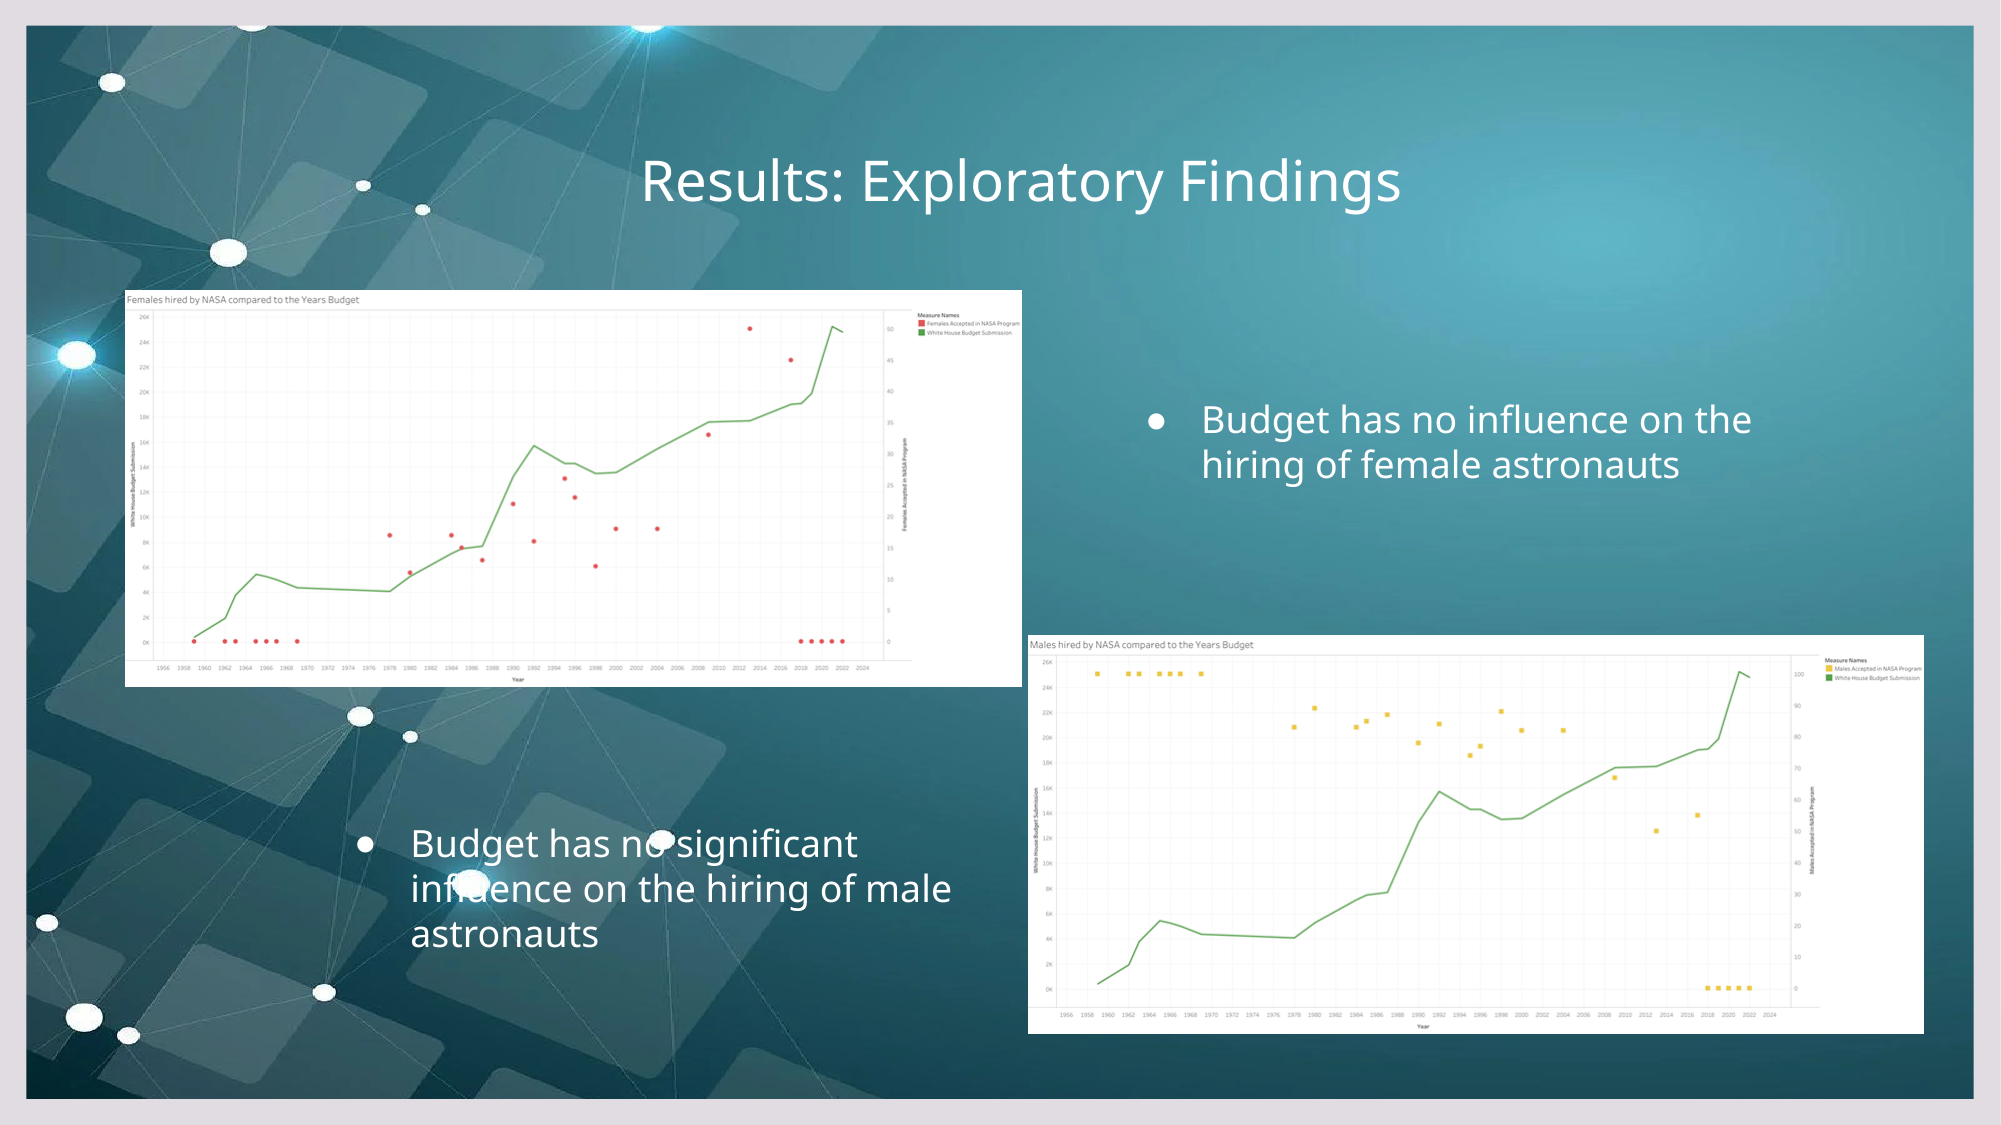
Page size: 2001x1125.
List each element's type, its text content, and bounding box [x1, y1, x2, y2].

text_box Budget has no significant influence on the hiring of male astronauts [320, 812, 1028, 963]
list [125, 290, 1022, 687]
text_box Budget has no influence on the hiring of female astronauts [1111, 389, 1778, 494]
title Results: Exploratory Findings [190, 89, 1853, 301]
picture [27, 26, 1973, 1099]
